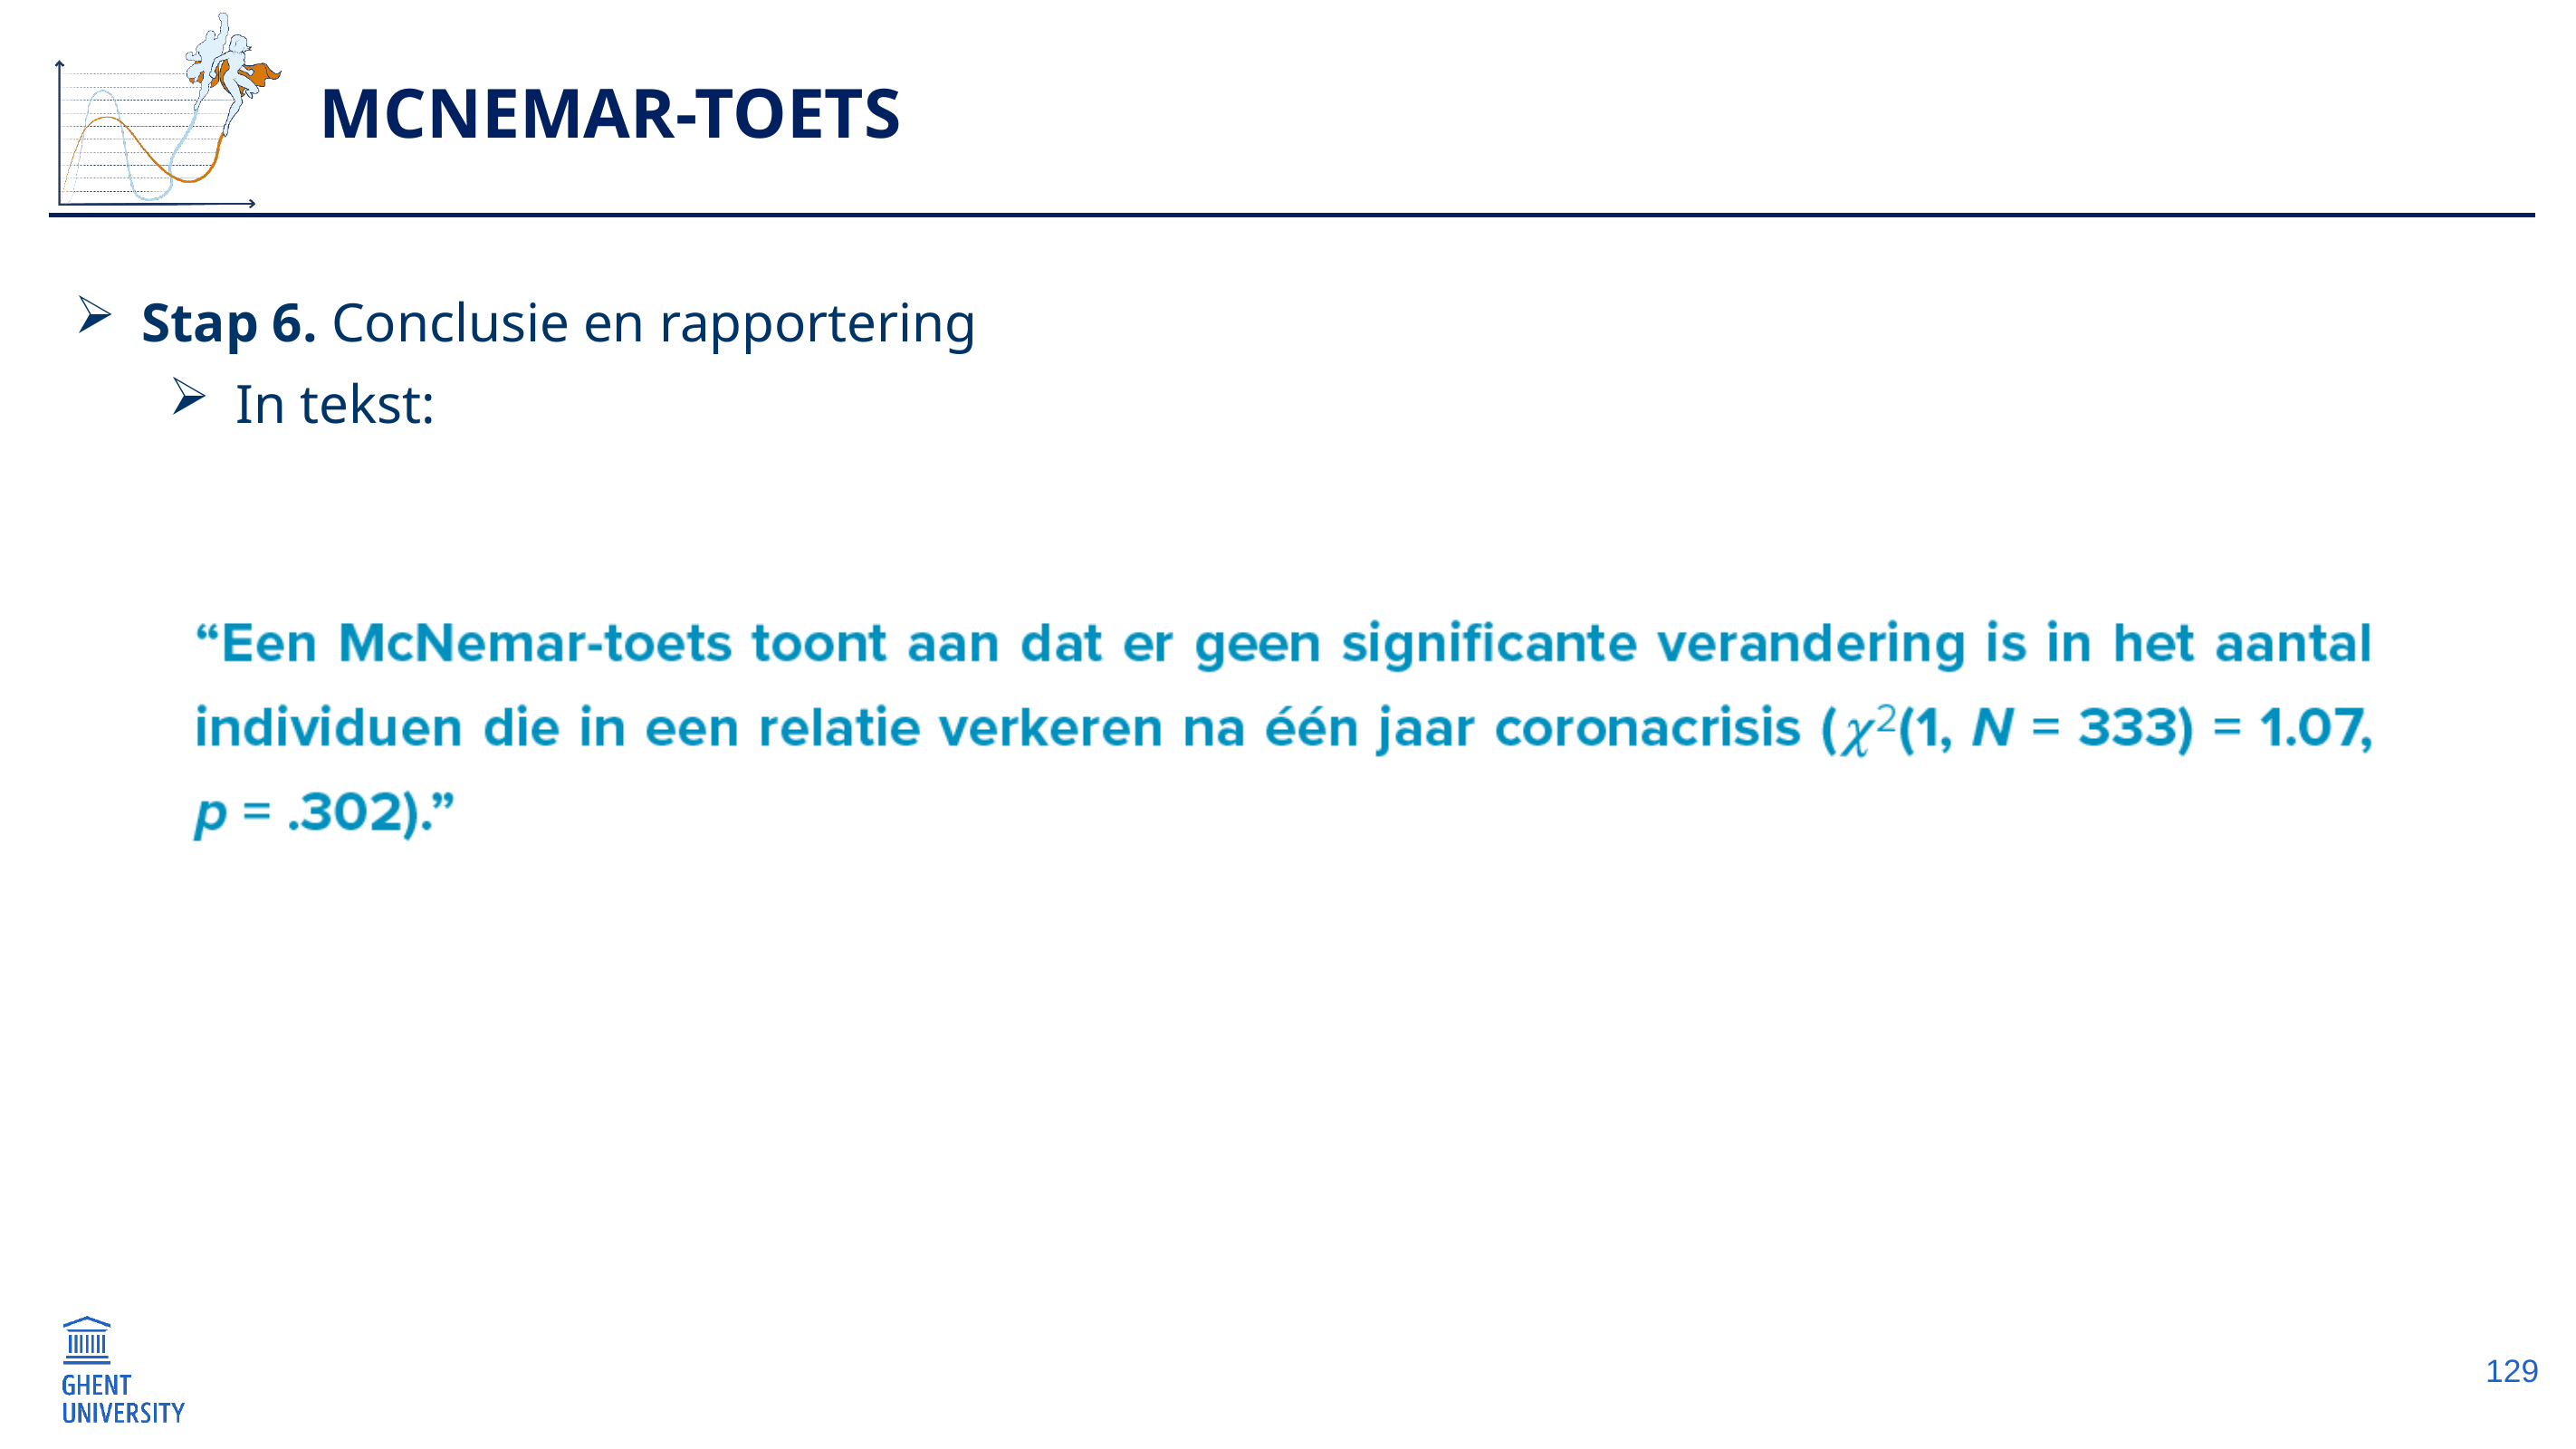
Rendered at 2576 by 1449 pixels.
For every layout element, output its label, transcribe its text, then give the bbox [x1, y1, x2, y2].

title McNemar-toets [305, 18, 2527, 159]
picture [5, 0, 306, 318]
picture [178, 606, 2397, 843]
list Stap 6. Conclusie en rapportering In tekst: [48, 269, 2553, 1335]
slide_number 129 [2415, 1330, 2553, 1408]
picture [62, 1335, 411, 1449]
